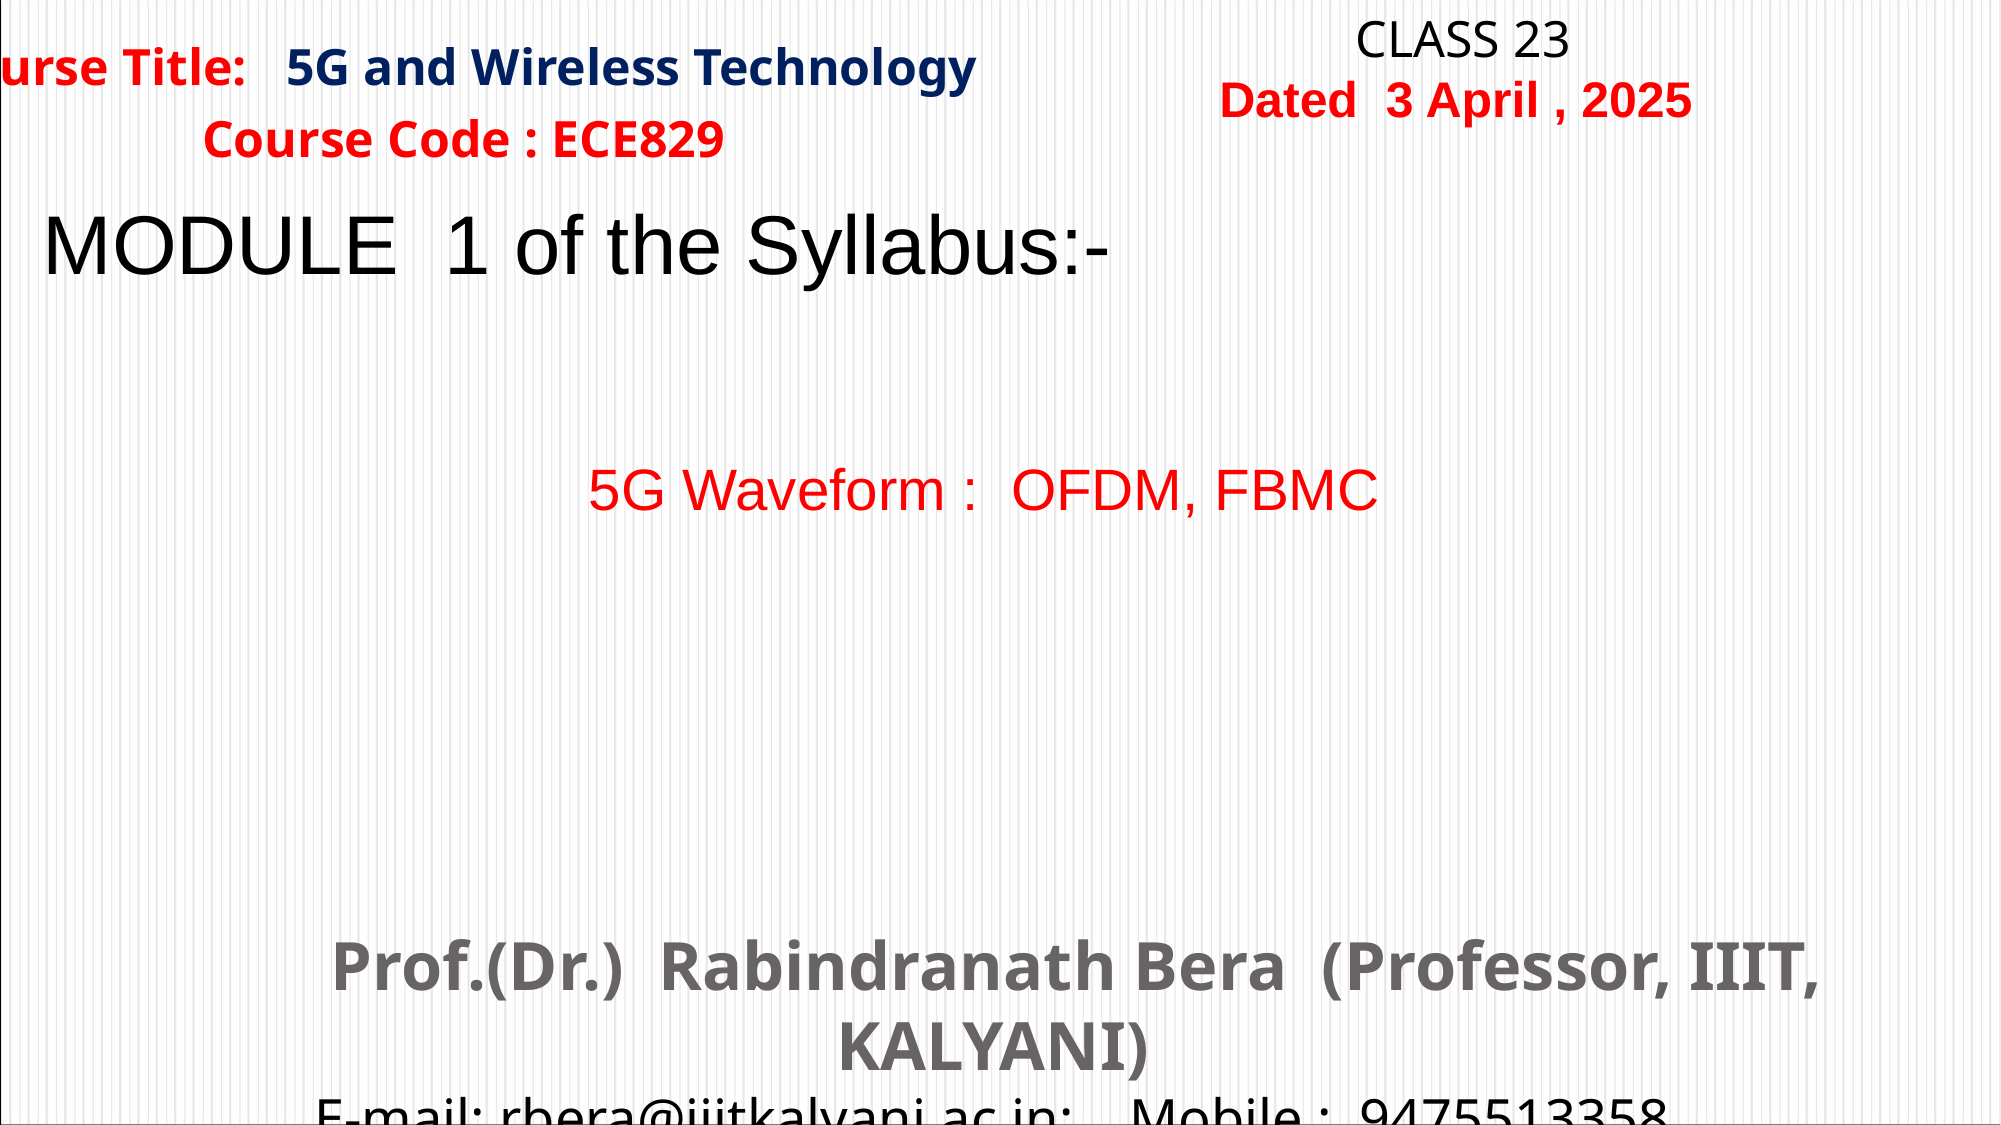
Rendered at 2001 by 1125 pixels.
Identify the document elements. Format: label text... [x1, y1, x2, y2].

text_box MODULE 1 of the Syllabus:- [28, 183, 1597, 299]
picture [0, 0, 2001, 1125]
text_box Course Title: 5G and Wireless Technology Course Code : ECE829 [0, 28, 1019, 175]
text_box 5G Waveform : OFDM, FBMC [0, 445, 2000, 530]
subtitle Prof.(Dr.) Rabindranath Bera (Professor, IIIT, KALYANI) E-mail: rbera@iiitkalyani.ac.in; Mobile : 9475513358 i [27, 839, 1958, 1103]
text_box CLASS 23 Dated 3 April , 2025 [1204, 0, 1722, 135]
